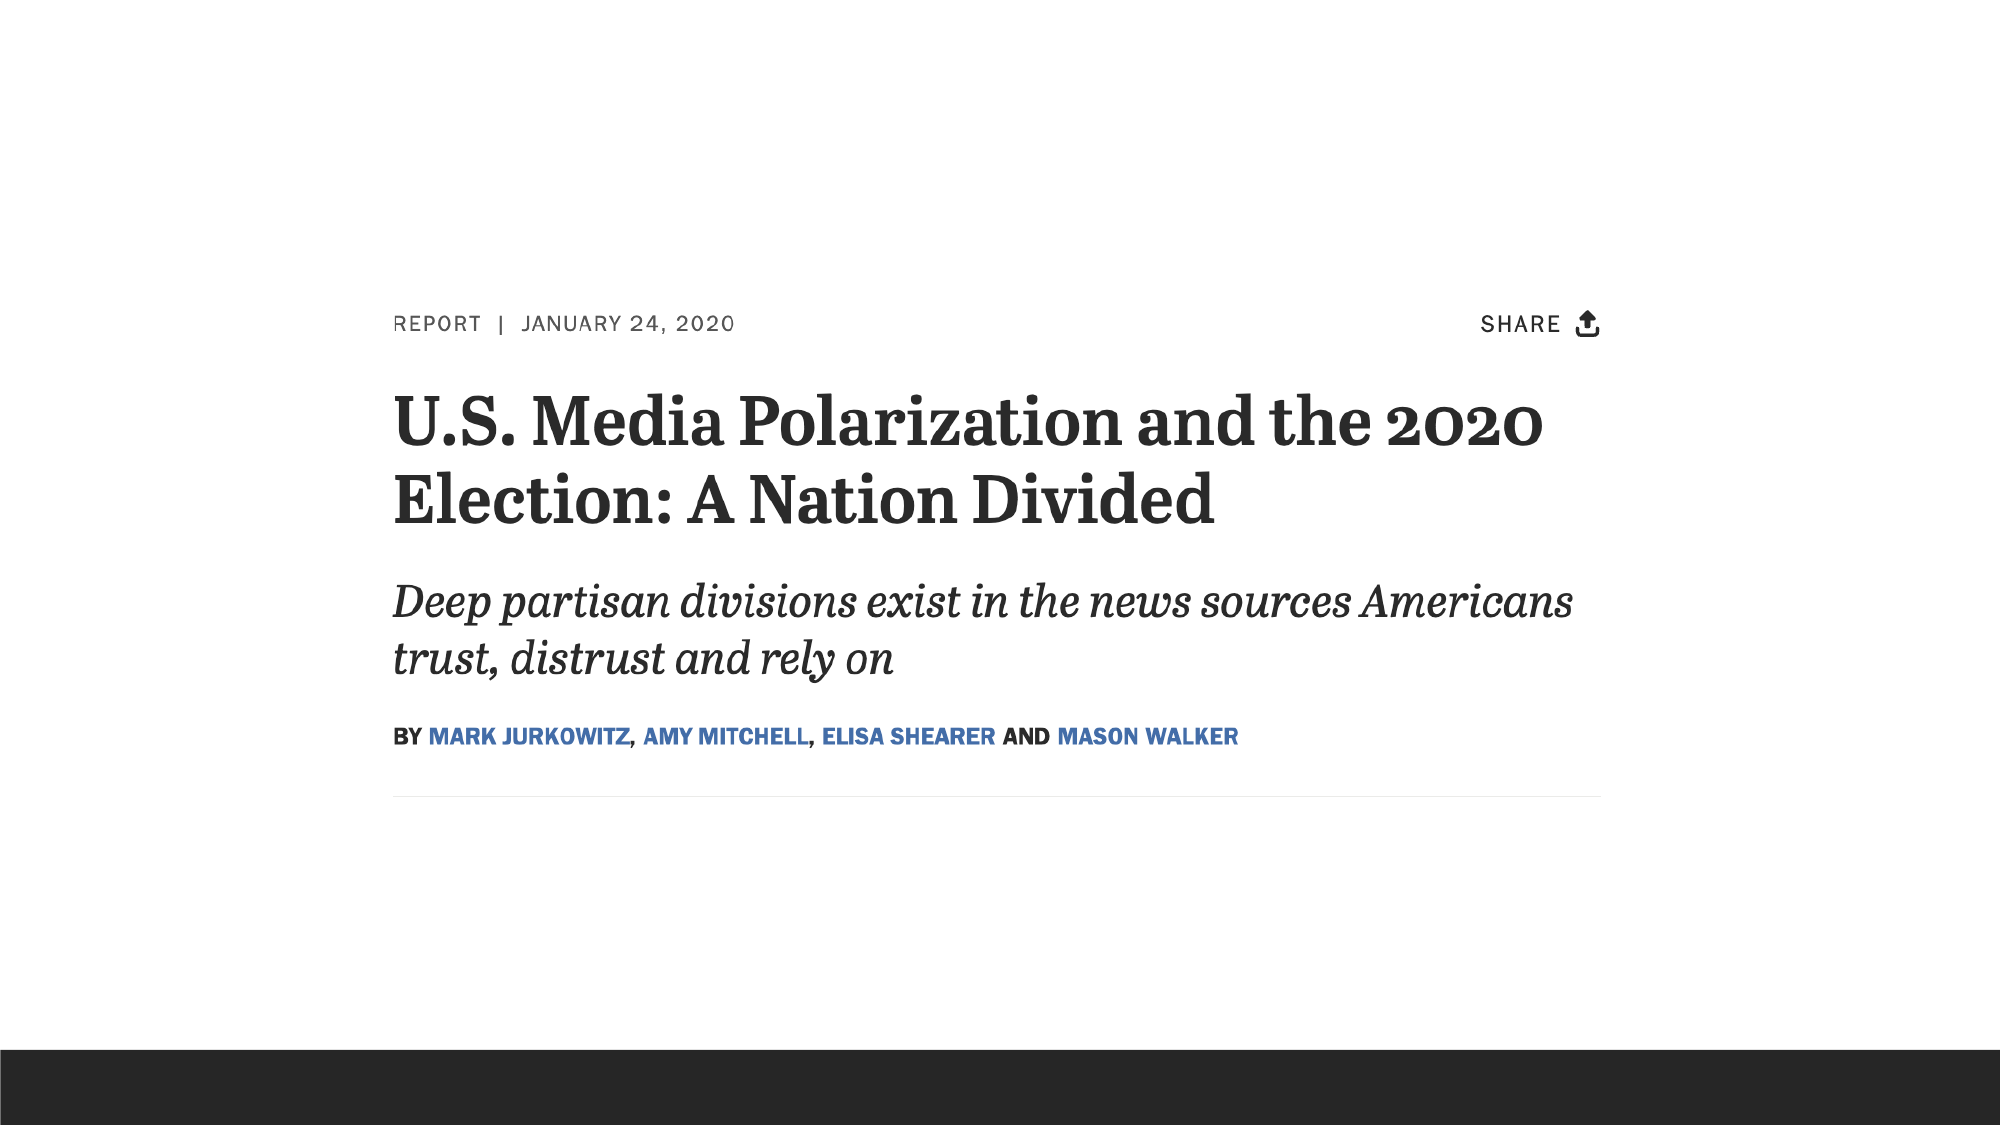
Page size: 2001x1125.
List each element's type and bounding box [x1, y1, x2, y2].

picture [361, 273, 1638, 797]
